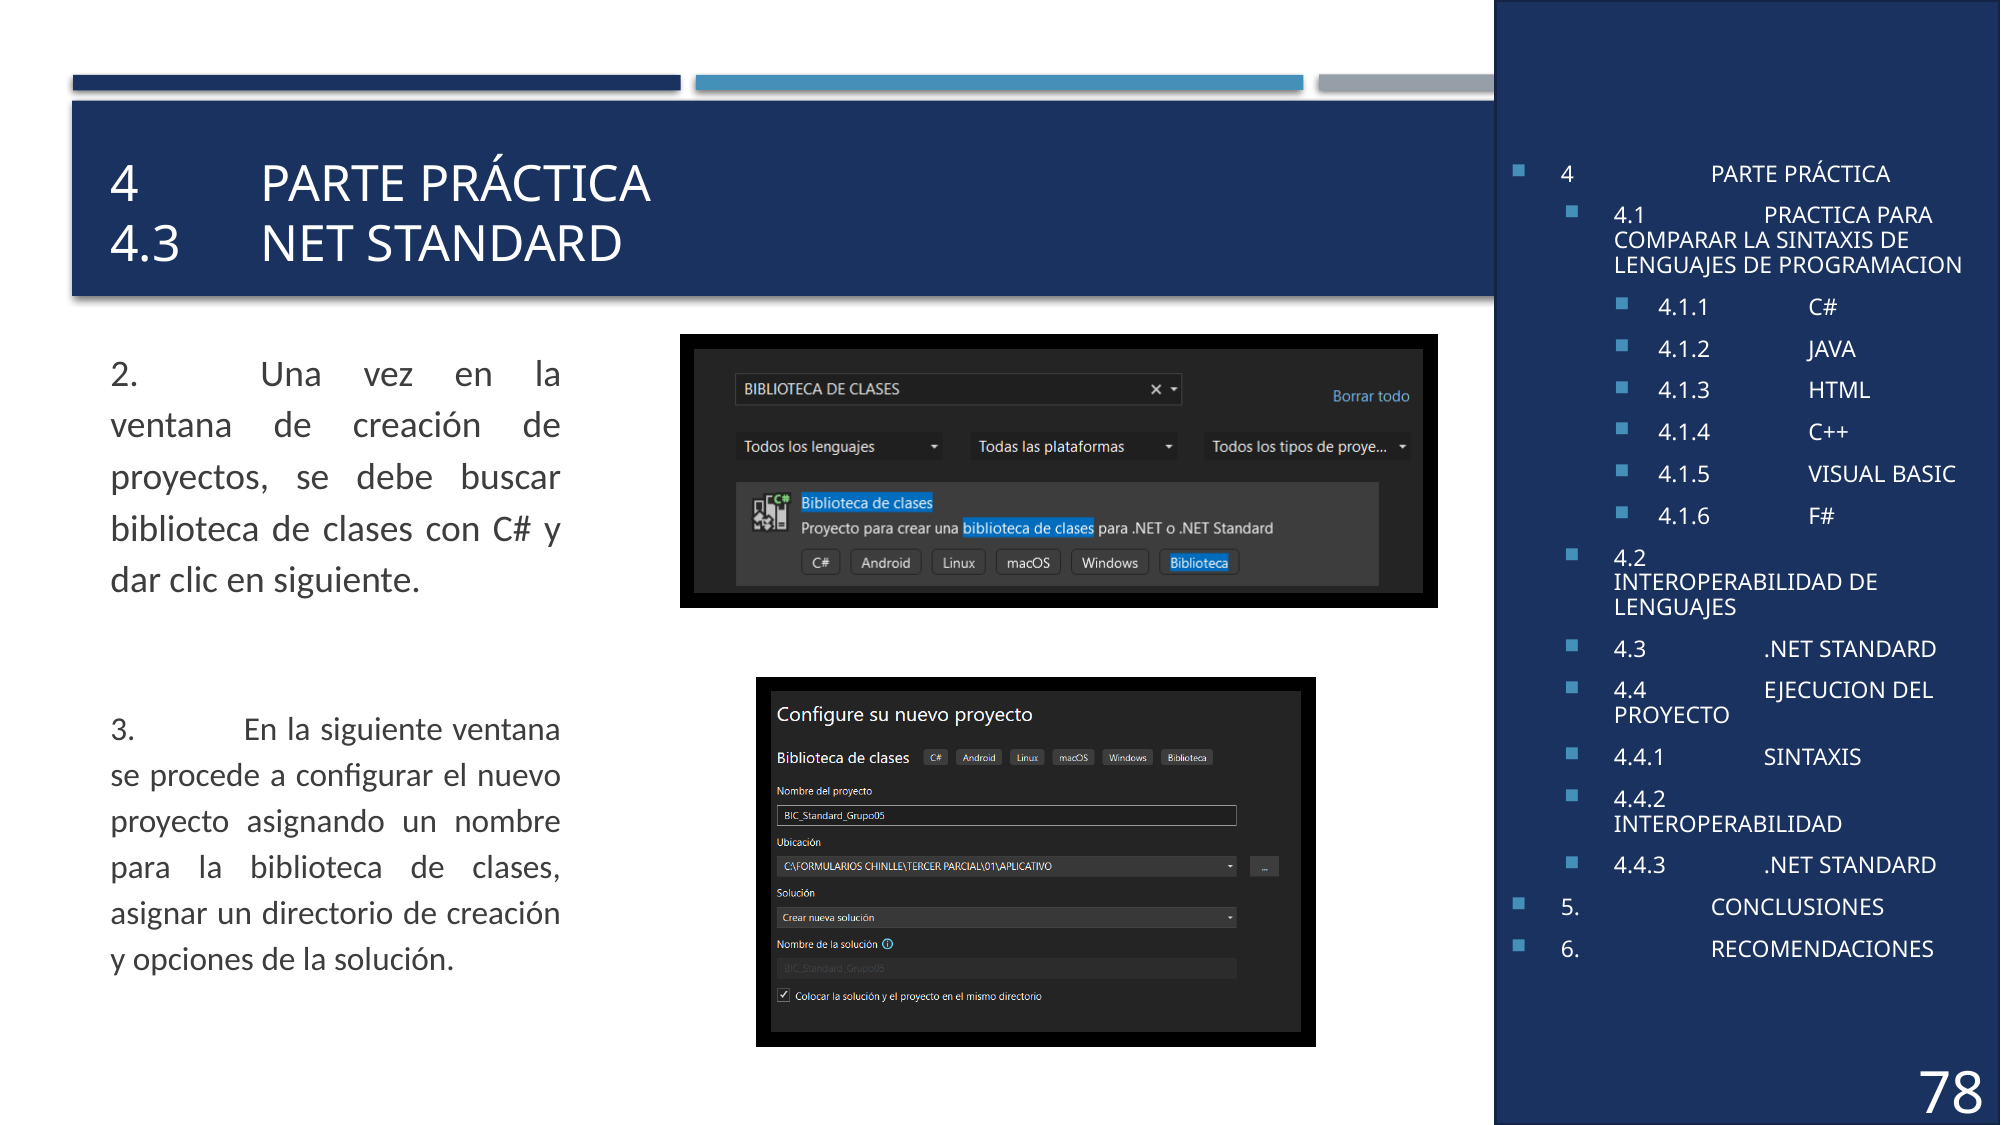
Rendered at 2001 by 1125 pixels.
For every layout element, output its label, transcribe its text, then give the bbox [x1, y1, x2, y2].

title 4 Parte práctica 4.3 net standard [95, 112, 1494, 279]
slide_number 78 [1827, 1065, 2000, 1125]
text_box 3. En la siguiente ventana se procede a configurar el nuevo proyecto asignando un nombre para la biblioteca de clases, asignar un directorio de creación y opciones de la solución. [95, 691, 577, 987]
picture [770, 690, 1302, 1033]
list 2. Una vez en la ventana de creación de proyectos, se debe buscar biblioteca de clases con C# y dar clic en siguiente. [95, 323, 577, 619]
picture [693, 348, 1424, 594]
text_box 4 PARTE PRÁCTICA 4.1 PRACTICA PARA COMPARAR LA SINTAXIS DE LENGUAJES DE PROGRAMACION 4.1.1 C# 4.1.2 JAVA 4.1.3 HTML 4.1.4 C++ 4.1.5 VISUAL BASIC 4.1.6 F# 4.2 INTEROPERABILIDAD DE LENGUAJES 4.3 .NET STANDARD 4.4 EJECUCION DEL PROYECTO 4.4.1 SINTAXIS 4.4.2 INTEROPERABILIDAD 4.4.3 .NET STANDARD 5. CONCLUSIONES 6. RECOMENDACIONES [1494, 0, 2000, 1125]
